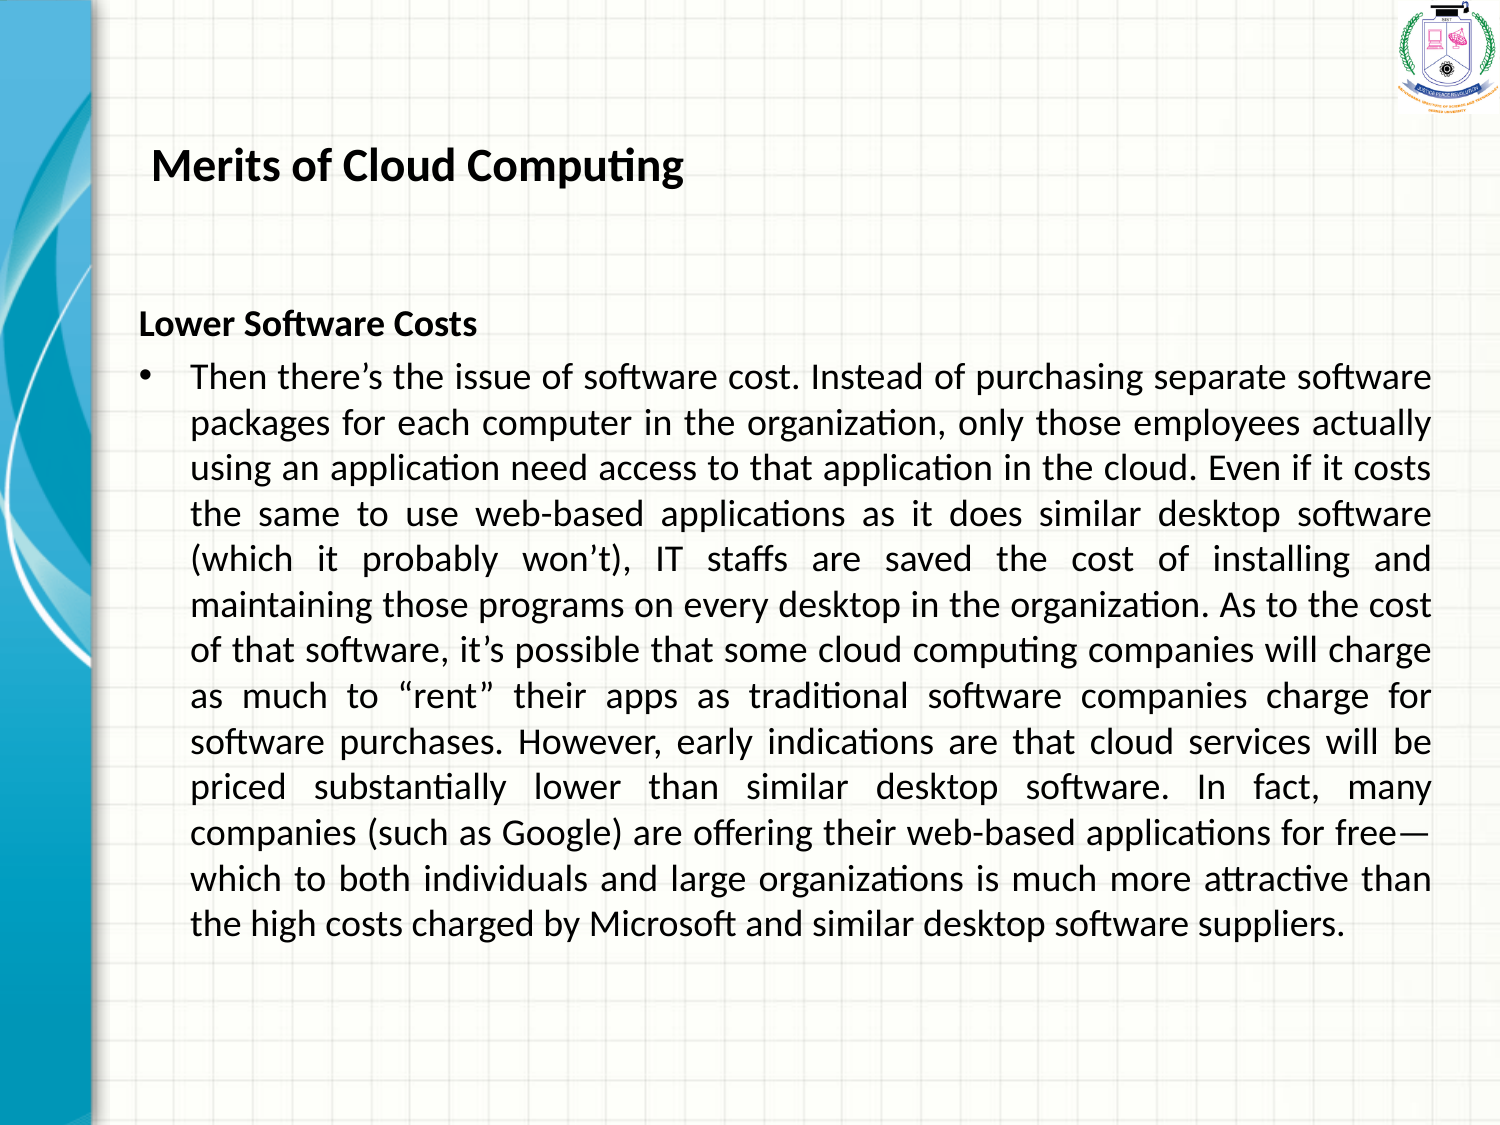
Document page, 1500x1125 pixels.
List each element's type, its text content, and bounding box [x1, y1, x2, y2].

list Lower Software Costs Then there’s the issue of software cost. Instead of purchasing separate software packages for each computer in the organization, only those employees actually using an application need access to that application in the cloud. Even if it costs the same to use web-based applications as it does similar desktop software (which it probably won’t), IT staffs are saved the cost of installing and maintaining those programs on every desktop in the organization. As to the cost of that software, it’s possible that some cloud computing companies will charge as much to “rent” their apps as traditional software companies charge for software purchases. However, early indications are that cloud services will be priced substantially lower than similar desktop software. In fact, many companies (such as Google) are offering their web-based applications for free—which to both individuals and large organizations is much more attractive than the high costs charged by Microsoft and similar desktop software suppliers. [123, 290, 1449, 996]
title Merits of Cloud Computing [135, 125, 1461, 313]
picture [0, 0, 1500, 1125]
